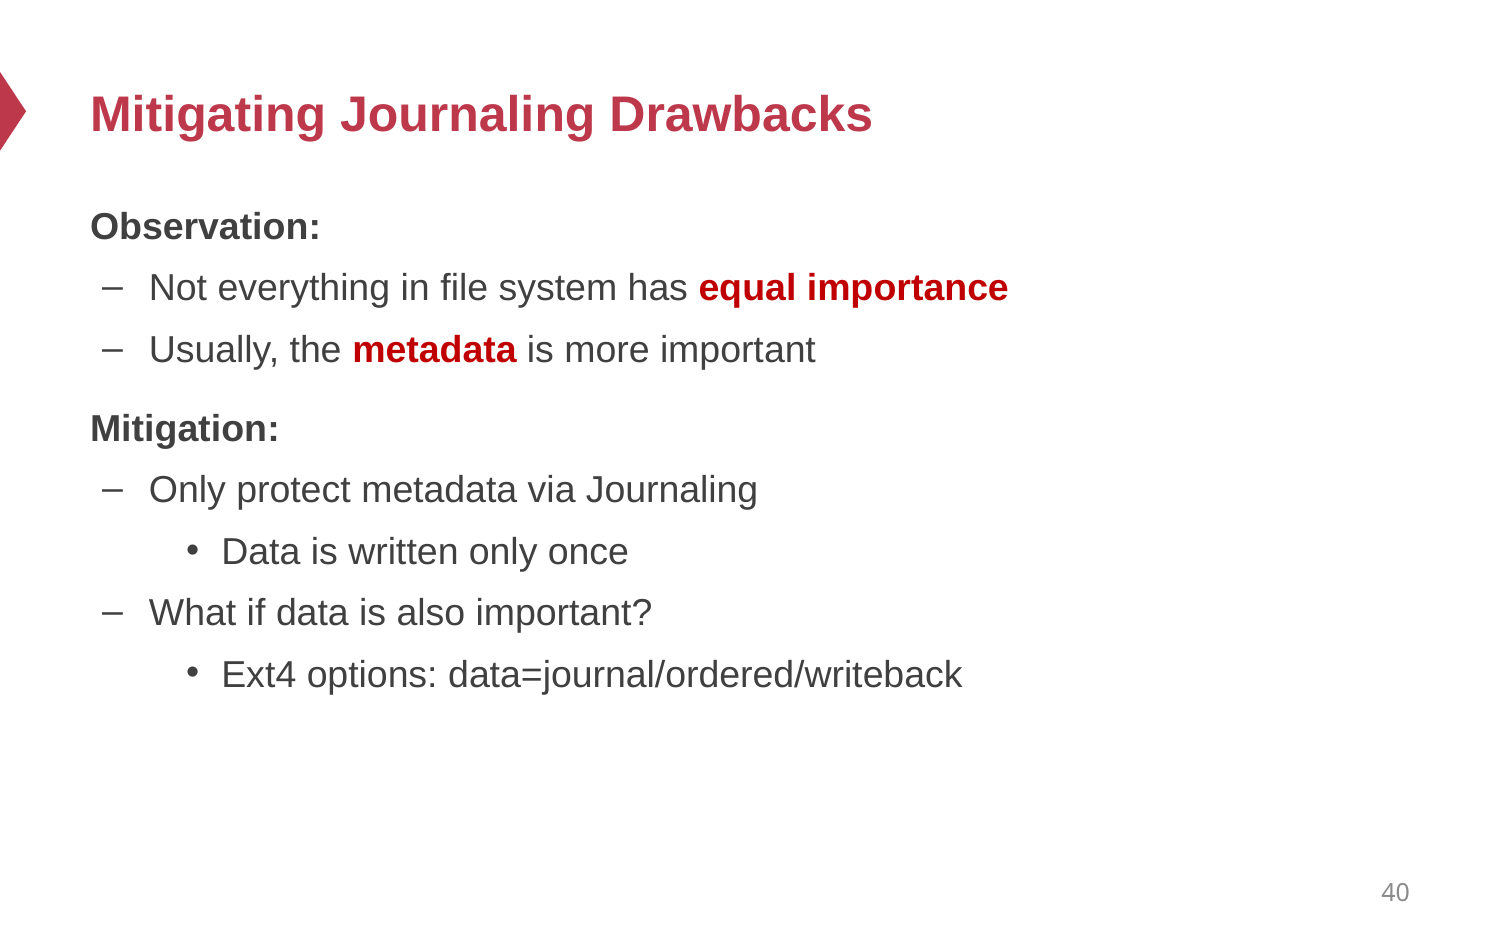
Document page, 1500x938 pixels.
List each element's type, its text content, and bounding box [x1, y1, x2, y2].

list Observation: Not everything in file system has equal importance Usually, the metadata is more important Mitigation: Only protect metadata via Journaling Data is written only once What if data is also important? Ext4 options: data=journal/ordered/writeback [75, 185, 1425, 804]
title Mitigating Journaling Drawbacks [75, 37, 1425, 185]
slide_number 40 [1074, 868, 1425, 919]
